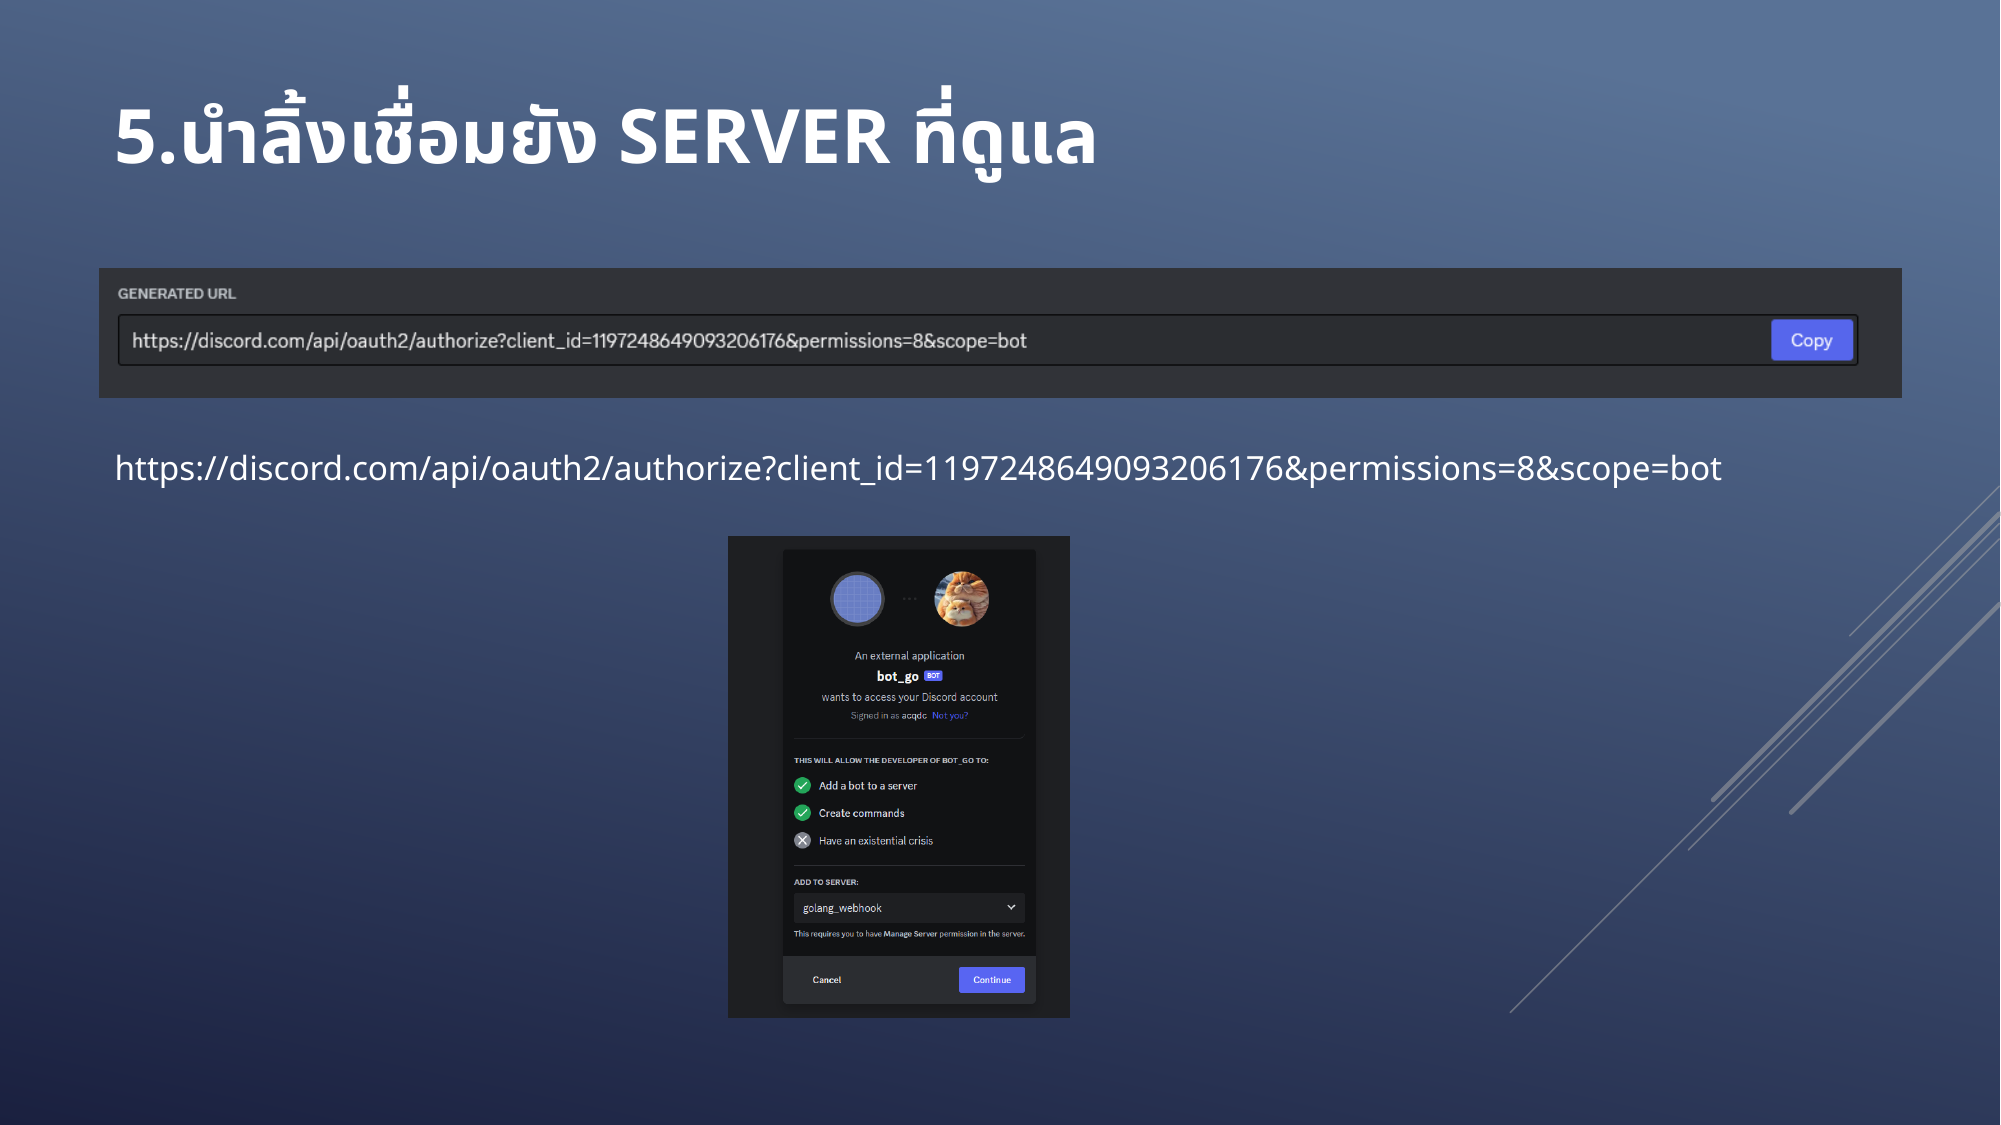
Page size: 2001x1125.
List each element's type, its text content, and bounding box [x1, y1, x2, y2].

title 5.นำลิ้งเชื่อมยัง server ที่ดูแล [99, 9, 1733, 258]
picture [99, 268, 1903, 398]
picture [728, 536, 1070, 1018]
text_box https://discord.com/api/oauth2/authorize?client_id=1197248649093206176&permissions=8&scope=bot [99, 439, 1913, 495]
